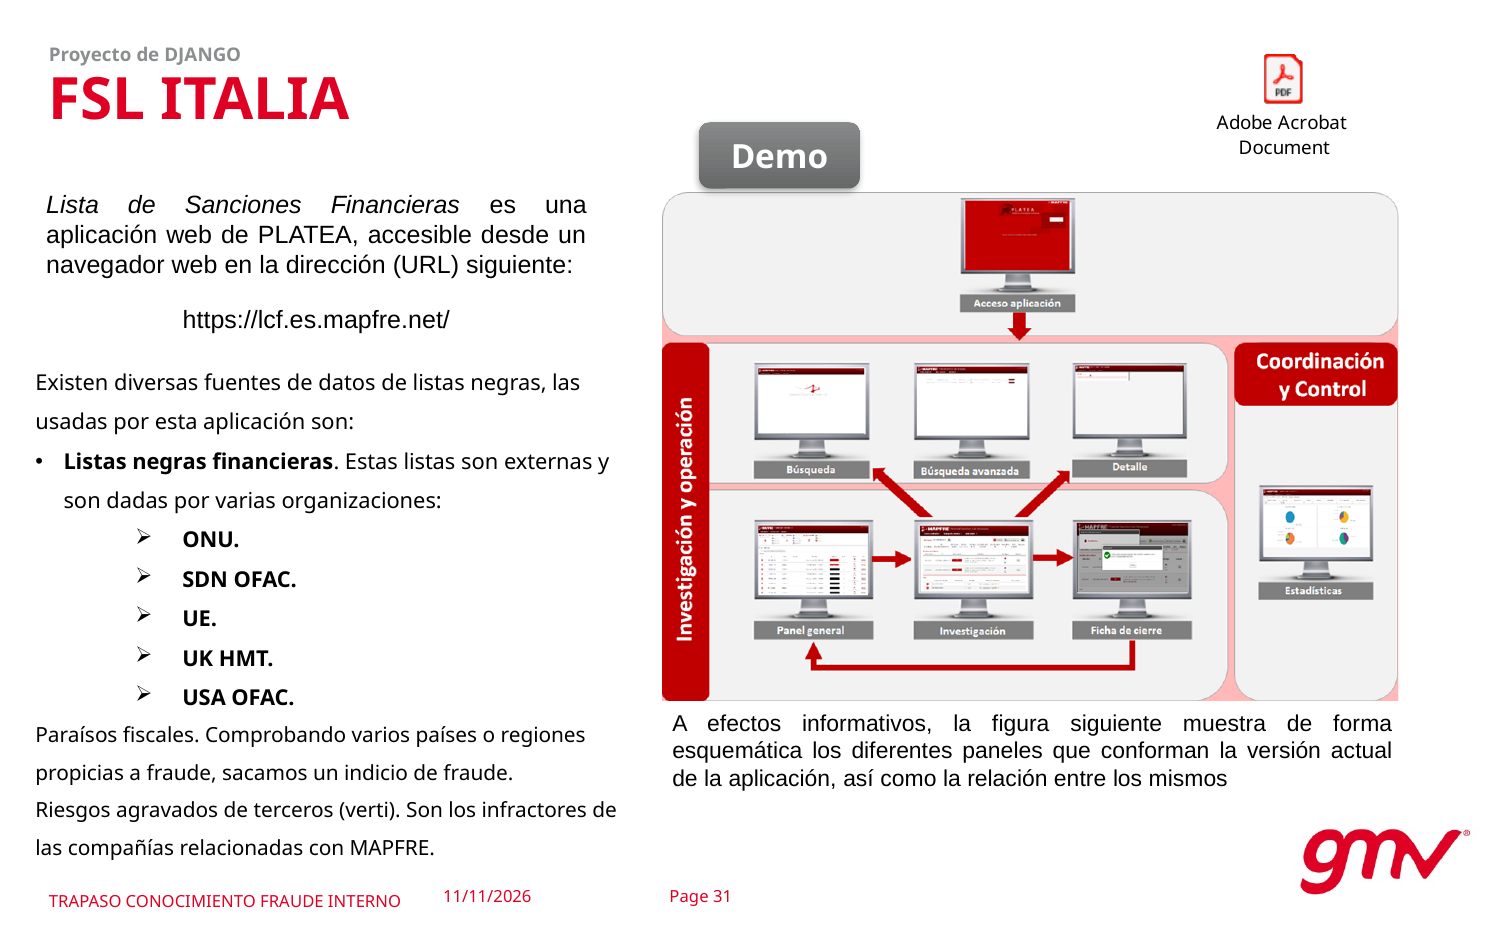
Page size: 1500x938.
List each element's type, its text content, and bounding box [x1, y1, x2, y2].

title FSL ITALIA [48, 79, 628, 138]
picture [1272, 796, 1498, 927]
text_box Proyecto de DJANGO [48, 32, 472, 66]
text_box Lista de Sanciones Financieras es una aplicación web de PLATEA, accesible desde un navegador web en la dirección (URL) siguiente: https://lcf.es.mapfre.net/ [31, 181, 603, 341]
text_box Existen diversas fuentes de datos de listas negras, las usadas por esta aplicación son: Listas negras financieras. Estas listas son externas y son dadas por varias organizaciones: ONU. SDN OFAC. UE. UK HMT. USA OFAC. Paraísos fiscales. Comprobando varios países o regiones propicias a fraude, sacamos un indicio de fraude. Riesgos agravados de terceros (verti). Son los infractores de las compañías relacionadas con MAPFRE. [35, 355, 632, 899]
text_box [1208, 54, 1360, 185]
picture [661, 192, 1404, 701]
text_box 2/19/2023 [462, 899, 564, 907]
footer TRAPASO CONOCIMIENTO FRAUDE INTERNO [48, 899, 462, 911]
text_box Demo [699, 122, 860, 189]
text_box A efectos informativos, la figura siguiente muestra de forma esquemática los diferentes paneles que conforman la versión actual de la aplicación, así como la relación entre los mismos [657, 701, 1408, 799]
text_box Page 31 [633, 872, 732, 907]
